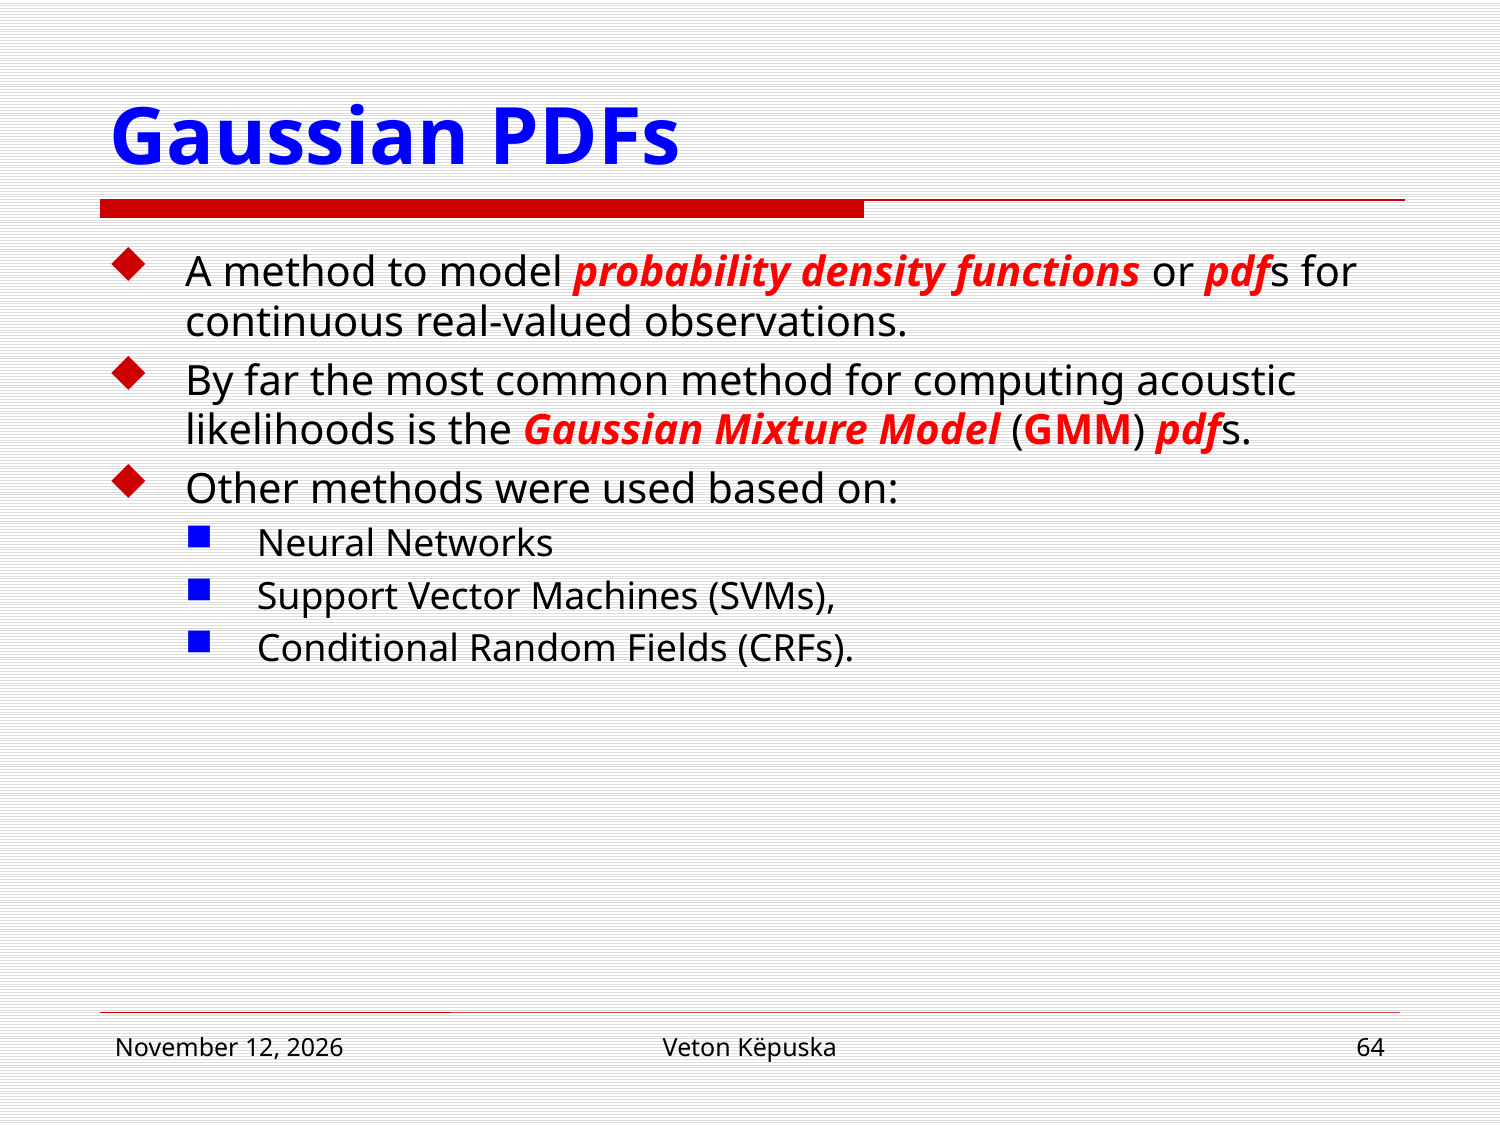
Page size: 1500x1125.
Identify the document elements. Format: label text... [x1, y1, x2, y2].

slide_number 64 [1074, 1024, 1401, 1103]
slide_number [99, 1024, 426, 1103]
footer Veton Këpuska [512, 1024, 988, 1103]
title Gaussian PDFs [93, 49, 1407, 188]
list A method to model probability density functions or pdfs for continuous real-valued observations. By far the most common method for computing acoustic likelihoods is the Gaussian Mixture Model (GMM) pdfs. Other methods were used based on: Neural Networks Support Vector Machines (SVMs), Conditional Random Fields (CRFs). [92, 237, 1406, 988]
